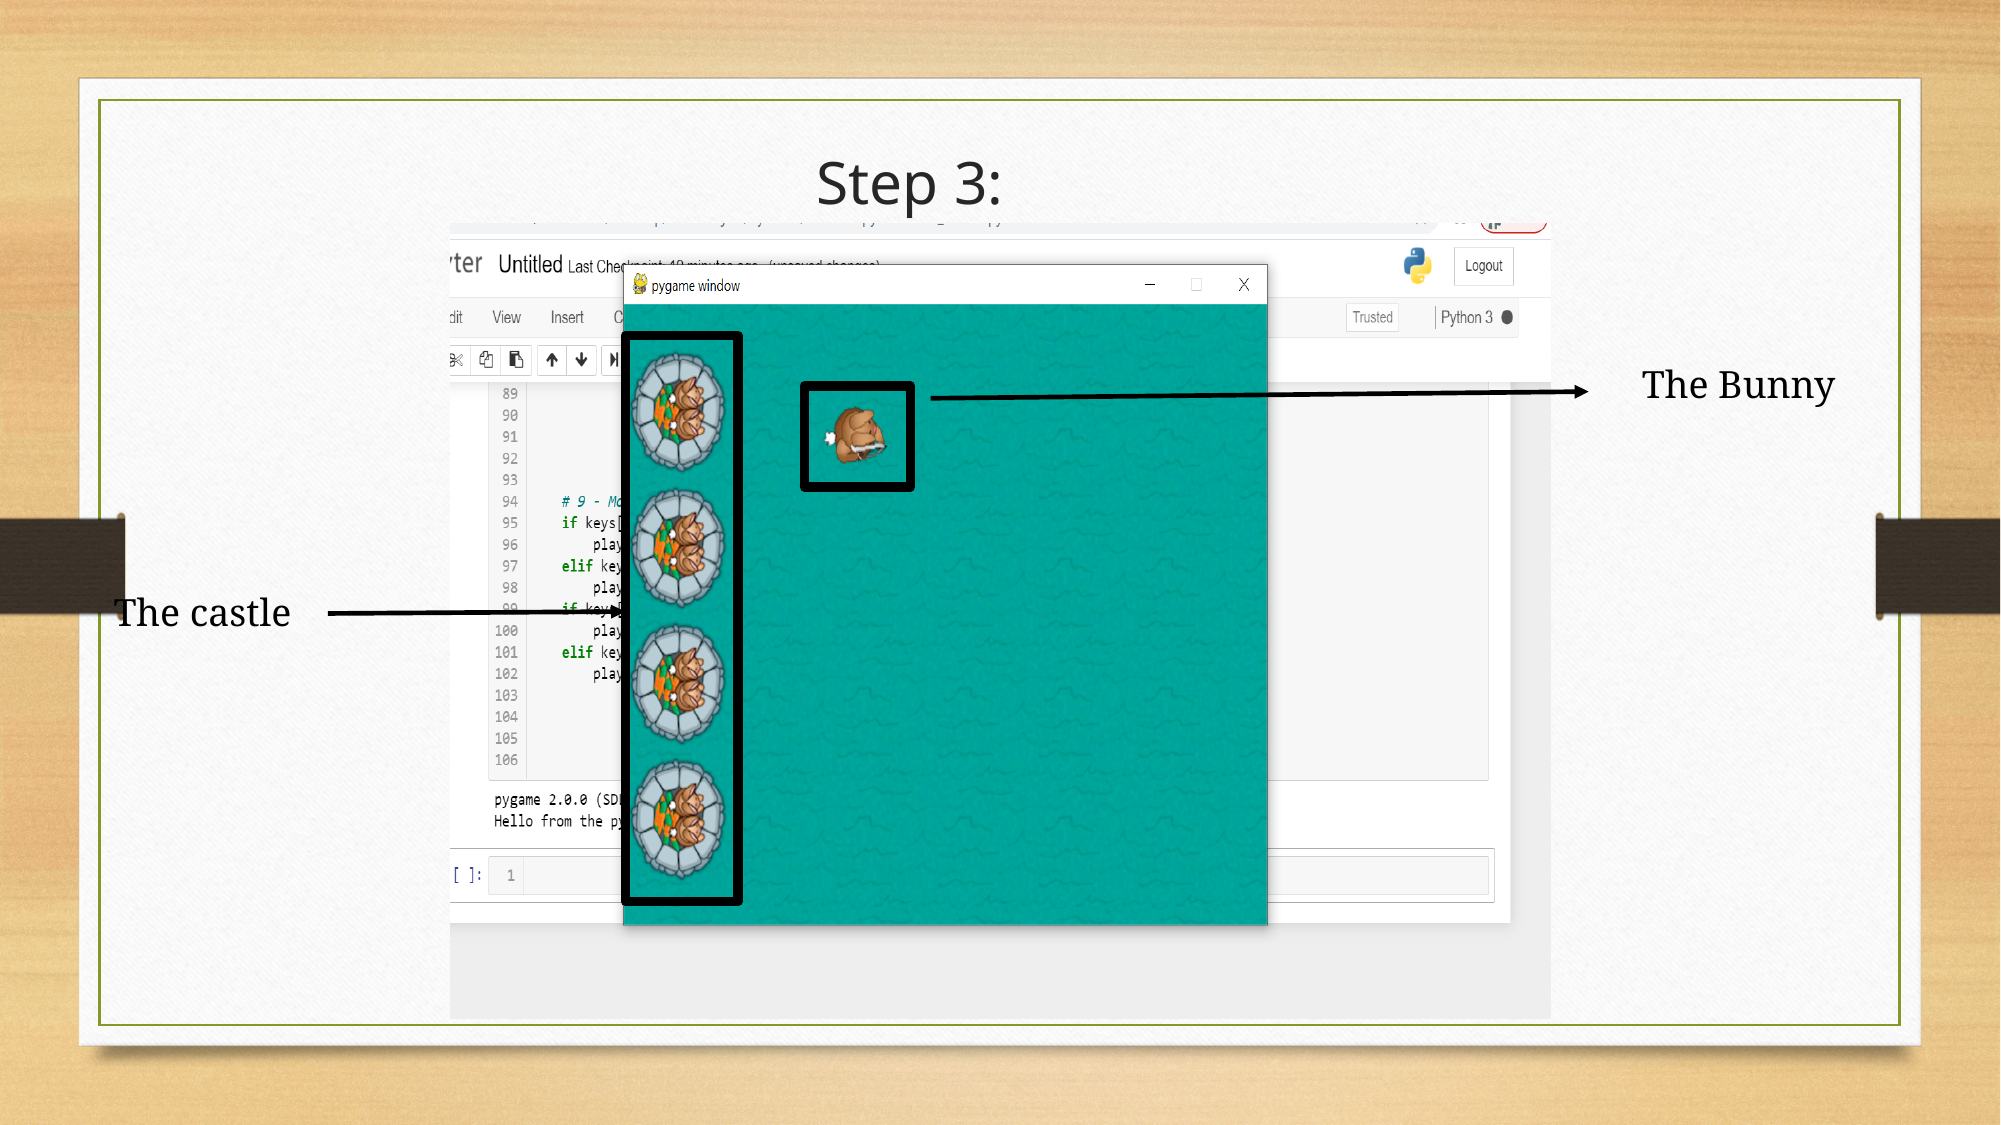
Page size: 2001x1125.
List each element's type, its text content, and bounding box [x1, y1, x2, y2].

text_box The castle [98, 580, 326, 641]
text_box The Bunny [1626, 353, 1854, 414]
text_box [930, 391, 1589, 399]
title Step 3: [728, 138, 1092, 223]
picture [0, 0, 2001, 1125]
